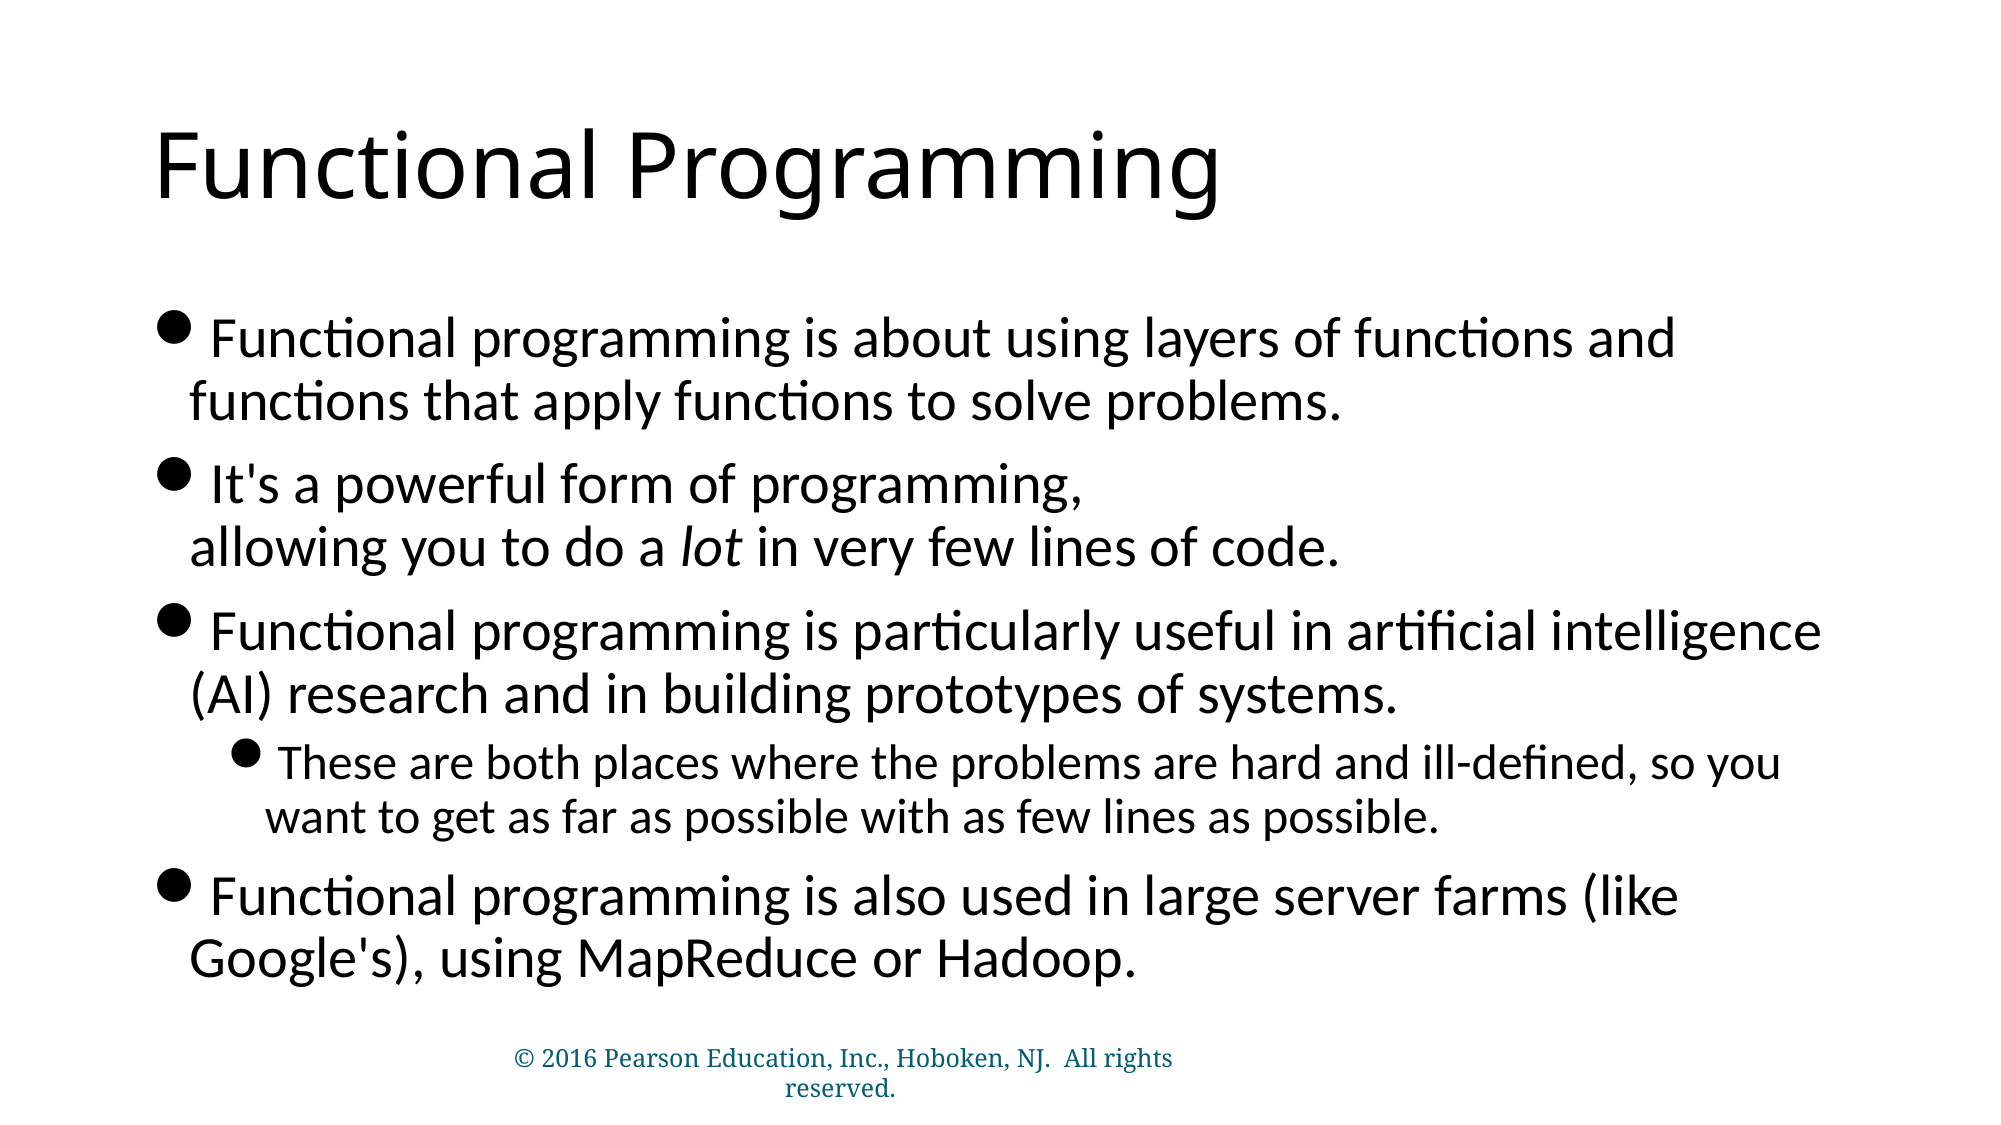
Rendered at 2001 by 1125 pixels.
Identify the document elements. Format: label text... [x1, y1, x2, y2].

title Functional Programming [137, 59, 1863, 278]
footer © 2016 Pearson Education, Inc., Hoboken, NJ. All rights reserved. [450, 1042, 1238, 1103]
list Functional programming is about using layers of functions and functions that apply functions to solve problems. It's a powerful form of programming, allowing you to do a lot in very few lines of code. Functional programming is particularly useful in artificial intelligence (AI) research and in building prototypes of systems. These are both places where the problems are hard and ill-defined, so you want to get as far as possible with as few lines as possible. Functional programming is also used in large server farms (like Google's), using MapReduce or Hadoop. [137, 299, 1863, 1014]
